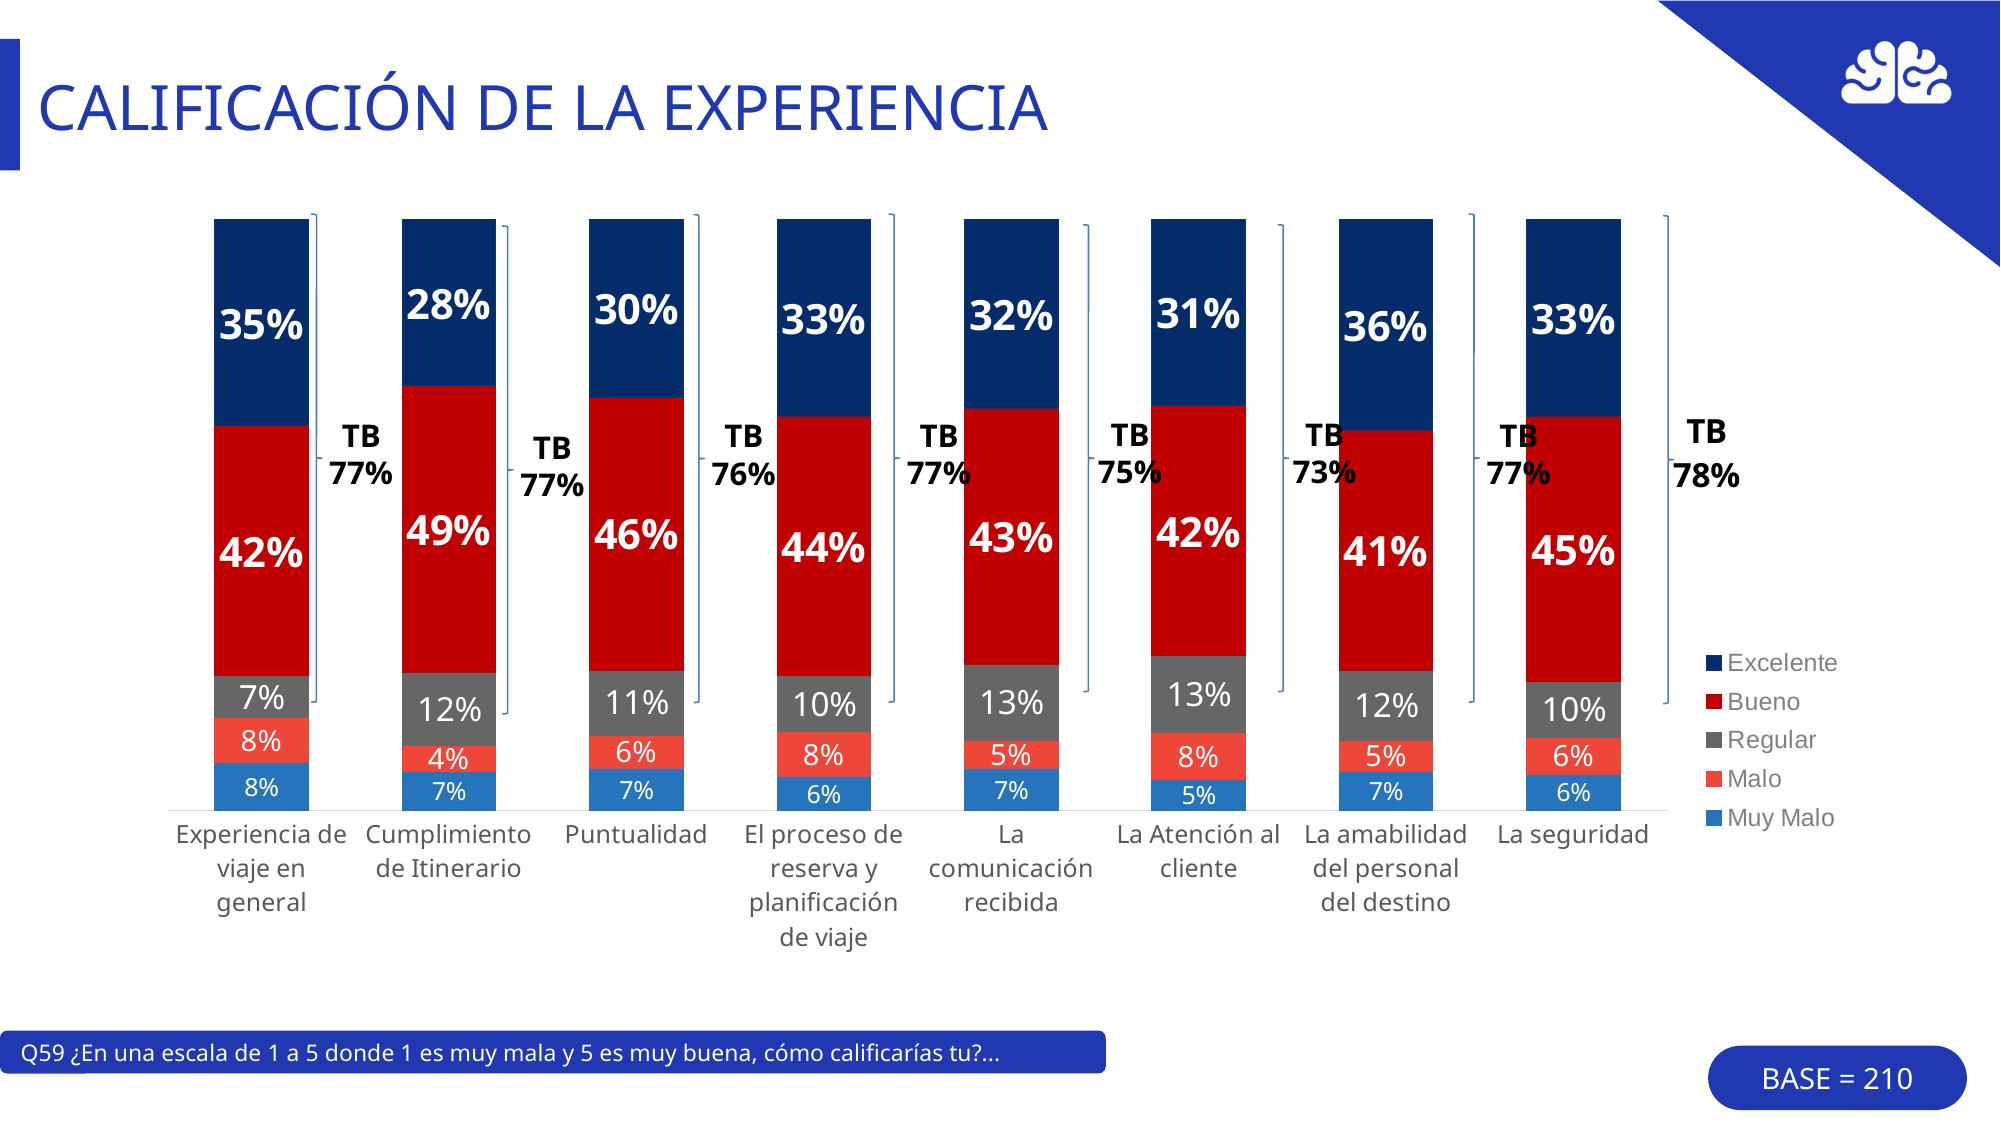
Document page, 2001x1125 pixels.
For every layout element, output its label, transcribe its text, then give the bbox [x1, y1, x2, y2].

text_box CALIFICACIÓN DE LA EXPERIENCIA [37, 65, 1634, 143]
text_box [0, 38, 20, 171]
text_box BASE = 210 [1726, 1052, 1949, 1103]
text_box [1708, 1045, 1967, 1111]
chart [133, 204, 1863, 970]
text_box [1657, 0, 2000, 267]
text_box Q59 ¿En una escala de 1 a 5 donde 1 es muy mala y 5 es muy buena, cómo calificarías tu?... [5, 1030, 1463, 1073]
picture [1840, 40, 1953, 106]
text_box [0, 1031, 1101, 1074]
